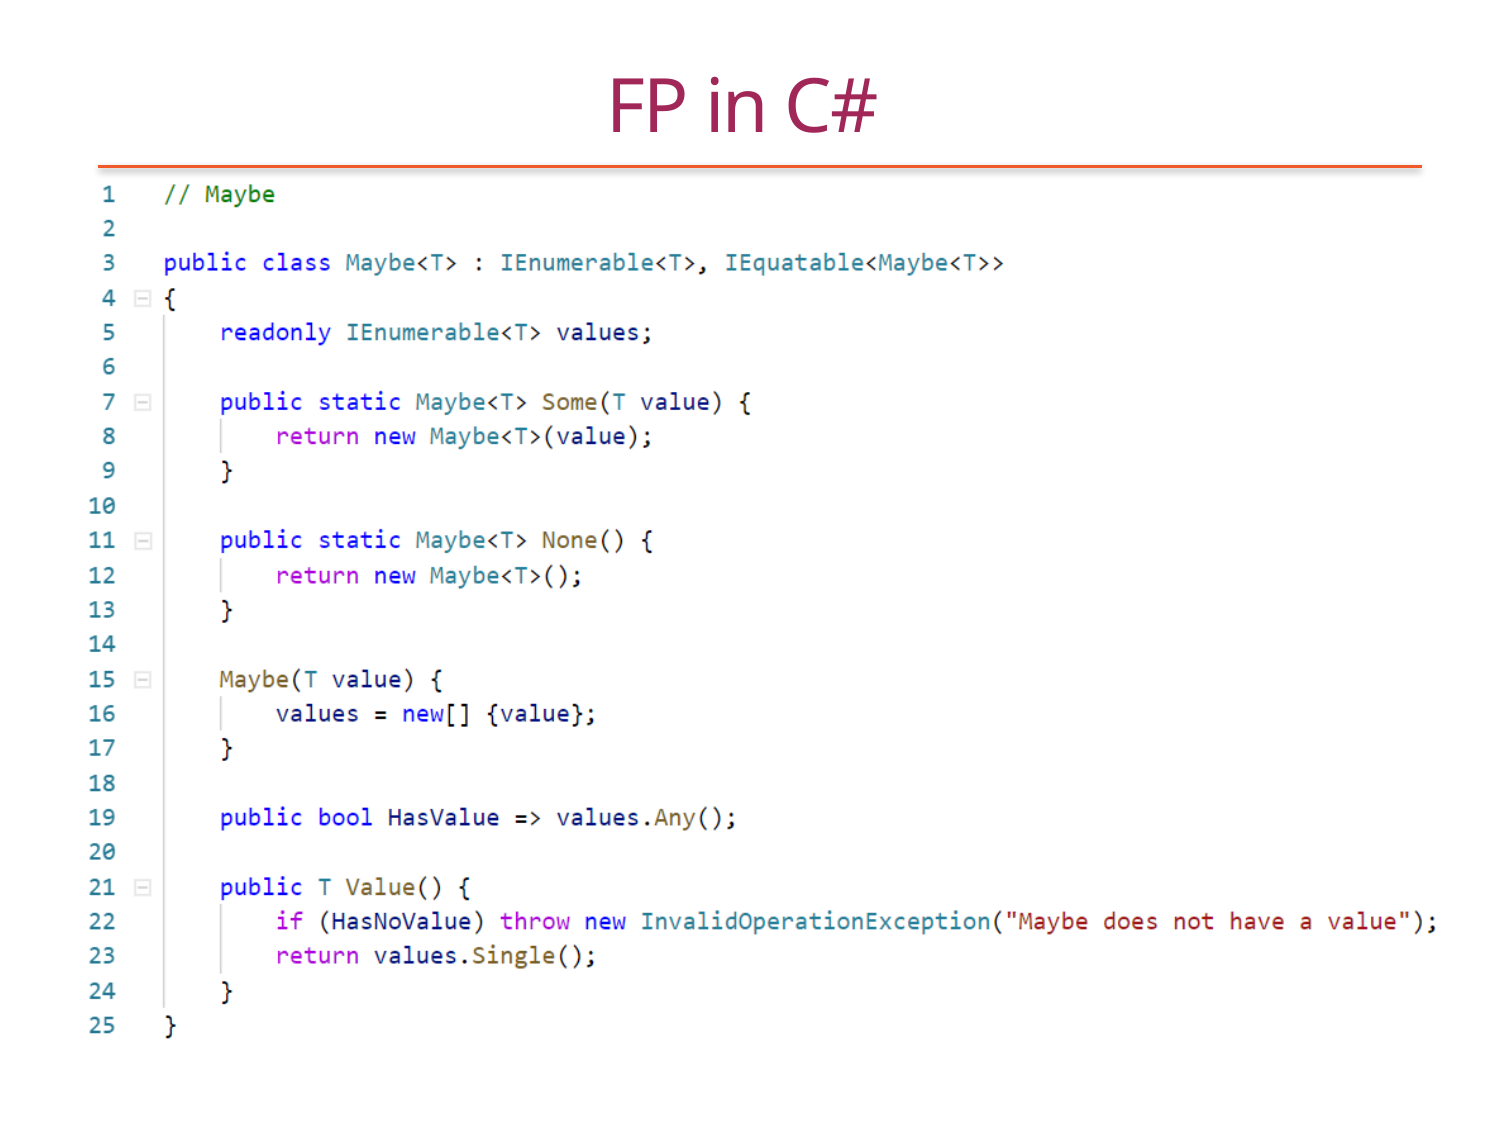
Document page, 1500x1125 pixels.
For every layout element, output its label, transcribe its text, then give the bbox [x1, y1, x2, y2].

picture [77, 182, 1452, 1046]
title FP in C# [130, 45, 1370, 156]
